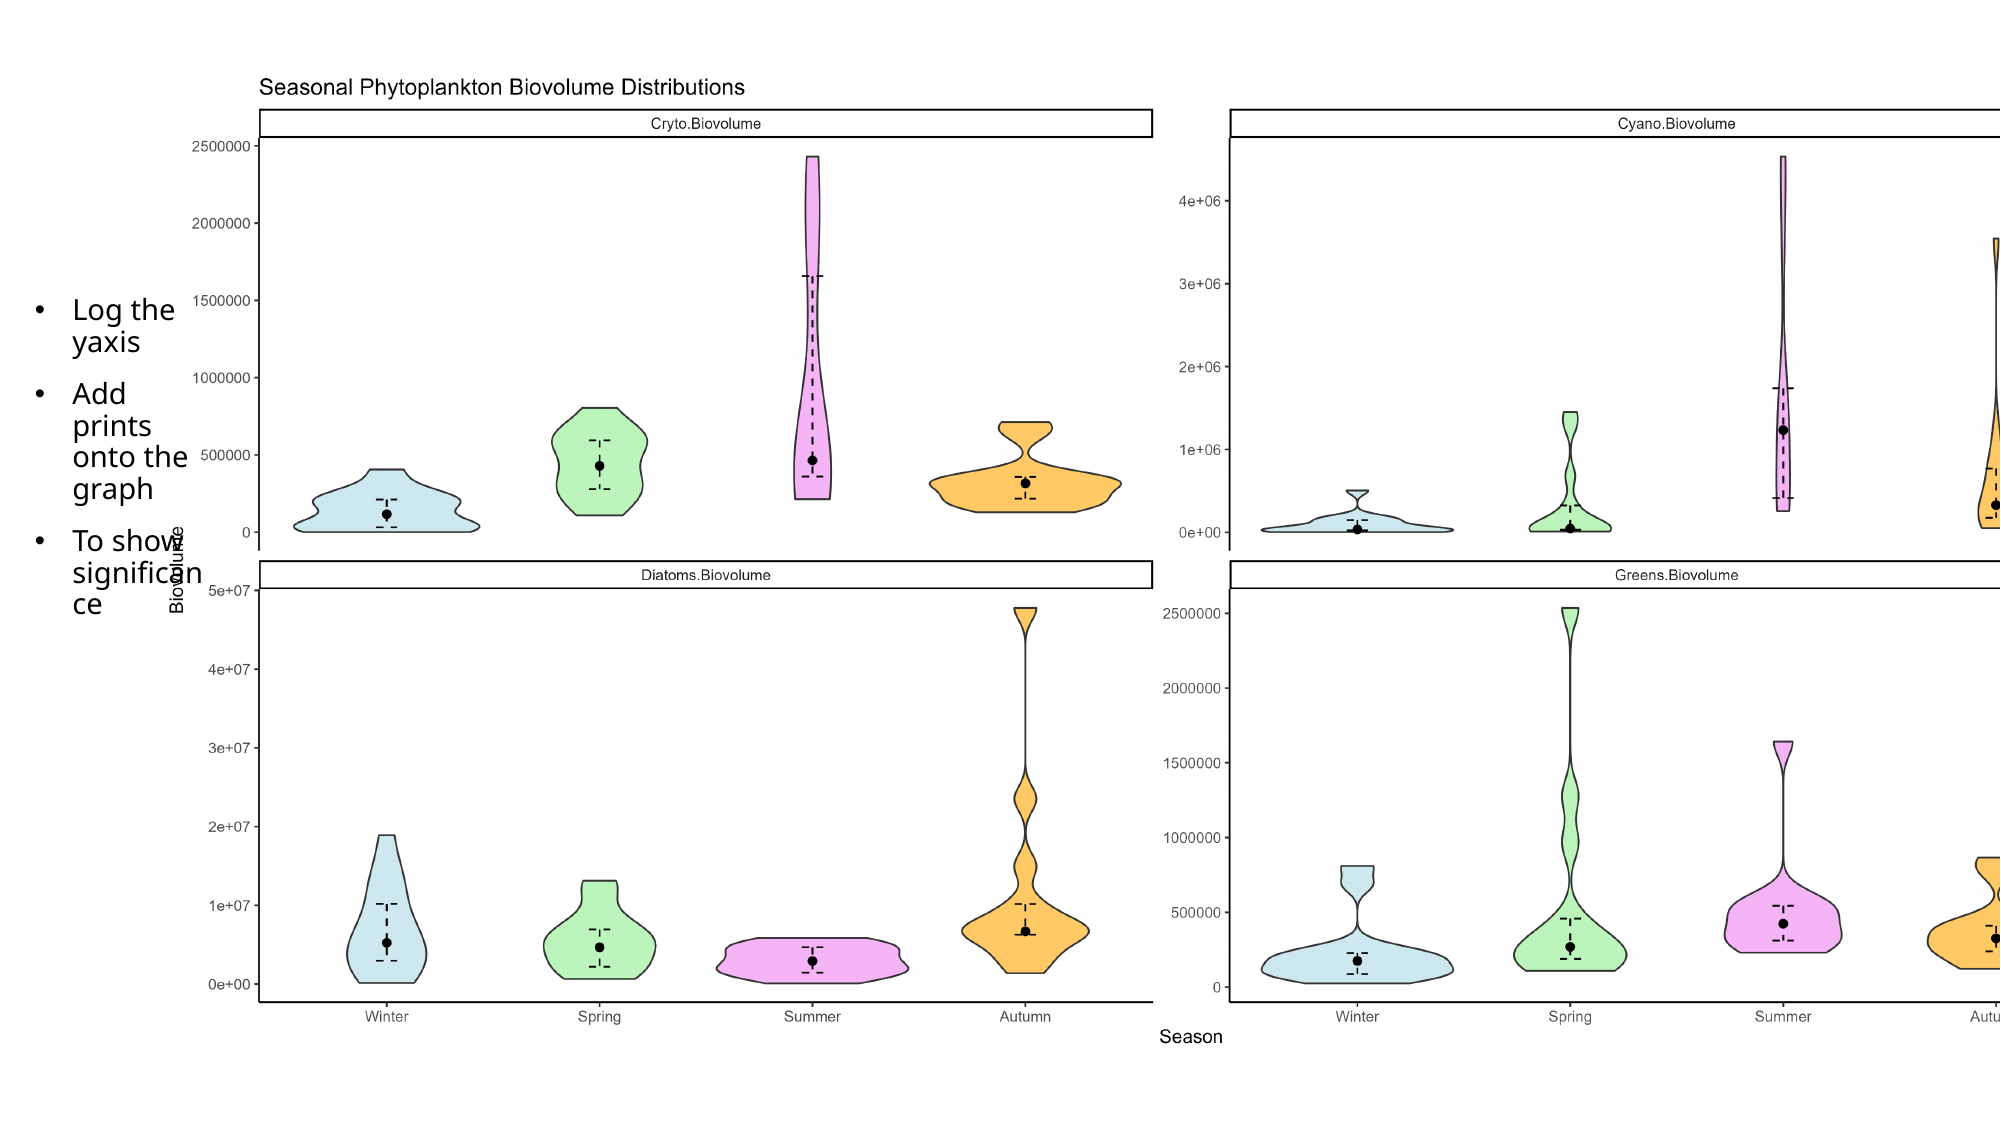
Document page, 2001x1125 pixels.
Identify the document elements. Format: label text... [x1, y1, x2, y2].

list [160, 68, 2000, 1056]
text_box Log the yaxis Add prints onto the graph To show significance [19, 288, 160, 1002]
